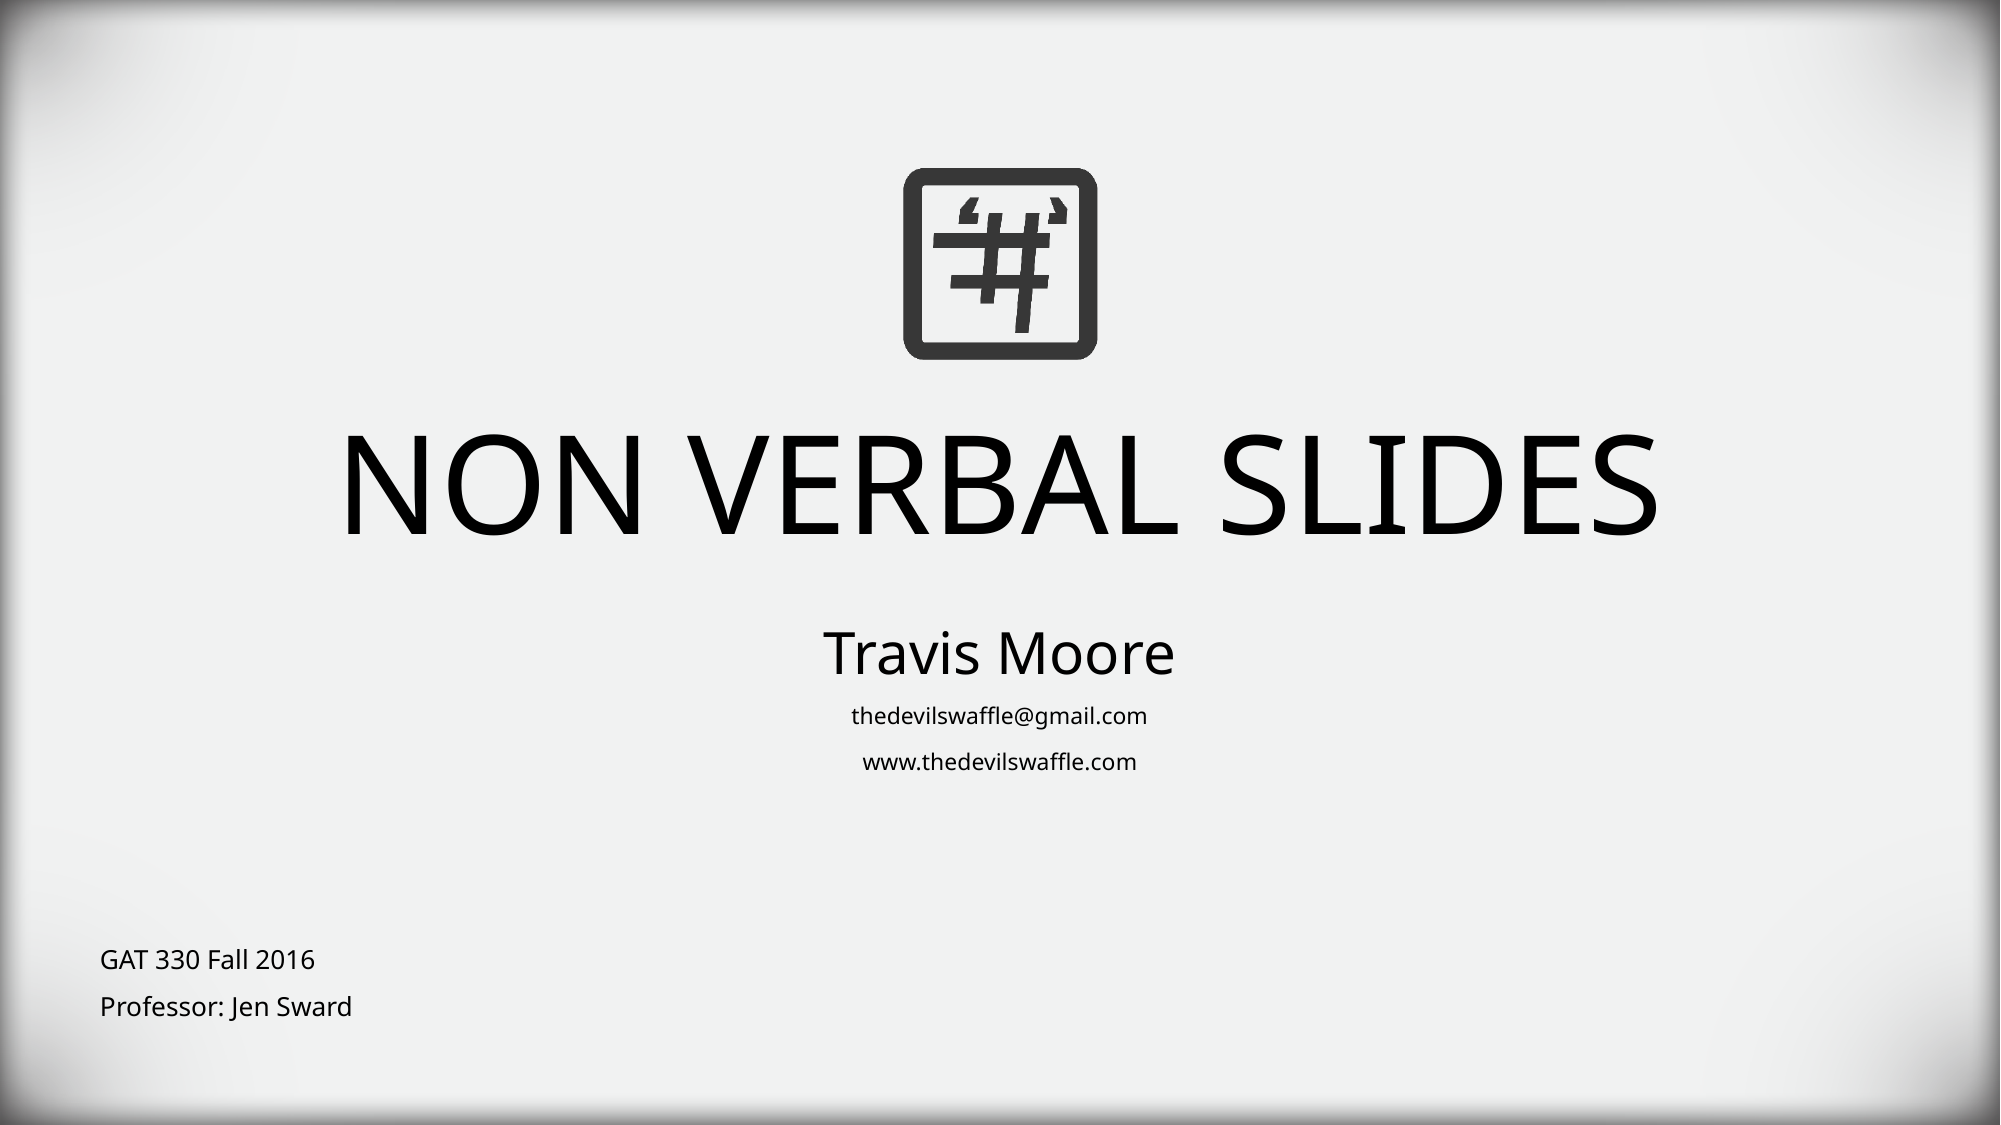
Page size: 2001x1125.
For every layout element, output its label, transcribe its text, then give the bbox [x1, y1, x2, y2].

title NON VERBAL SLIDES [100, 399, 1900, 573]
text_box thedevilswaffle@gmail.com www.thedevilswaffle.com [712, 697, 1288, 839]
subtitle Travis Moore [249, 616, 1750, 742]
picture [0, 0, 2000, 1125]
text_box GAT 330 Fall 2016 Professor: Jen Sward [85, 939, 661, 1031]
